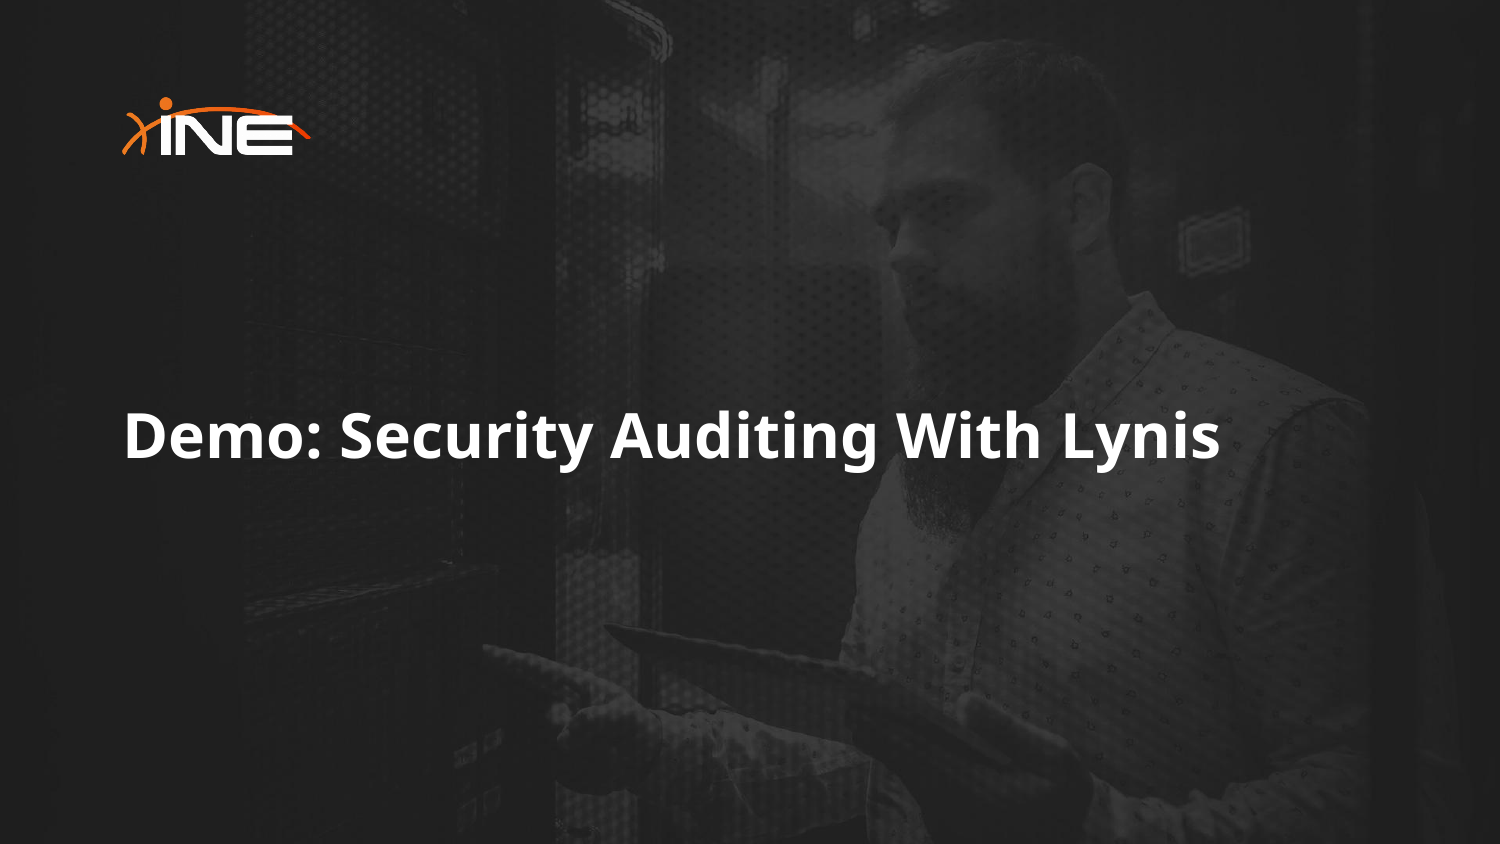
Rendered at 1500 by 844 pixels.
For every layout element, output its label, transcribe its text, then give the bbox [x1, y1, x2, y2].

title Demo: Security Auditing With Lynis [107, 357, 1250, 486]
picture [0, 0, 1500, 844]
